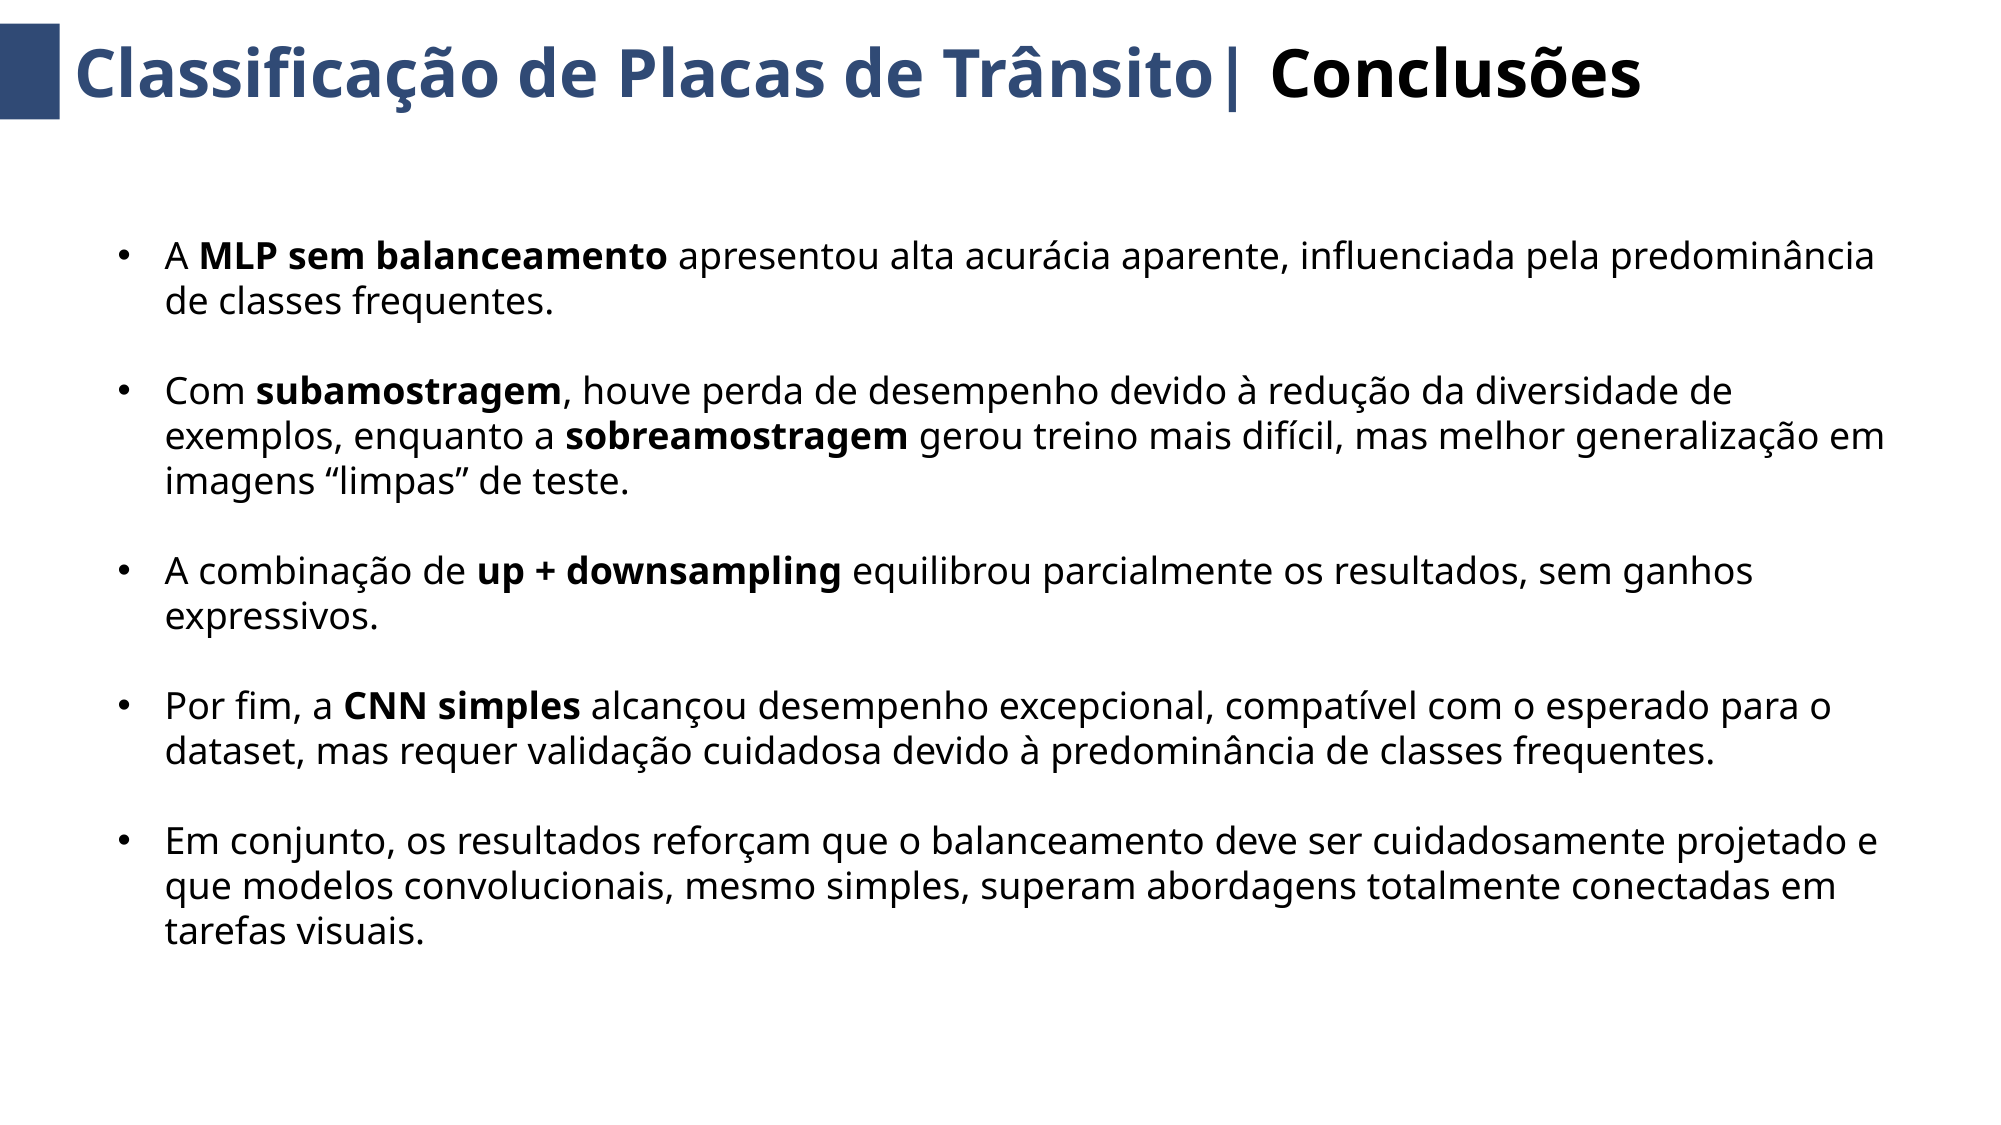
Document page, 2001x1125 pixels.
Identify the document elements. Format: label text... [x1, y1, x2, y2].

text_box [0, 22, 61, 121]
text_box Classificação de Placas de Trânsito| Conclusões [61, 23, 1969, 119]
text_box A MLP sem balanceamento apresentou alta acurácia aparente, influenciada pela predominância de classes frequentes. Com subamostragem, houve perda de desempenho devido à redução da diversidade de exemplos, enquanto a sobreamostragem gerou treino mais difícil, mas melhor generalização em imagens “limpas” de teste. A combinação de up + downsampling equilibrou parcialmente os resultados, sem ganhos expressivos. Por fim, a CNN simples alcançou desempenho excepcional, compatível com o esperado para o dataset, mas requer validação cuidadosa devido à predominância de classes frequentes. Em conjunto, os resultados reforçam que o balanceamento deve ser cuidadosamente projetado e que modelos convolucionais, mesmo simples, superam abordagens totalmente conectadas em tarefas visuais. [102, 224, 1925, 960]
